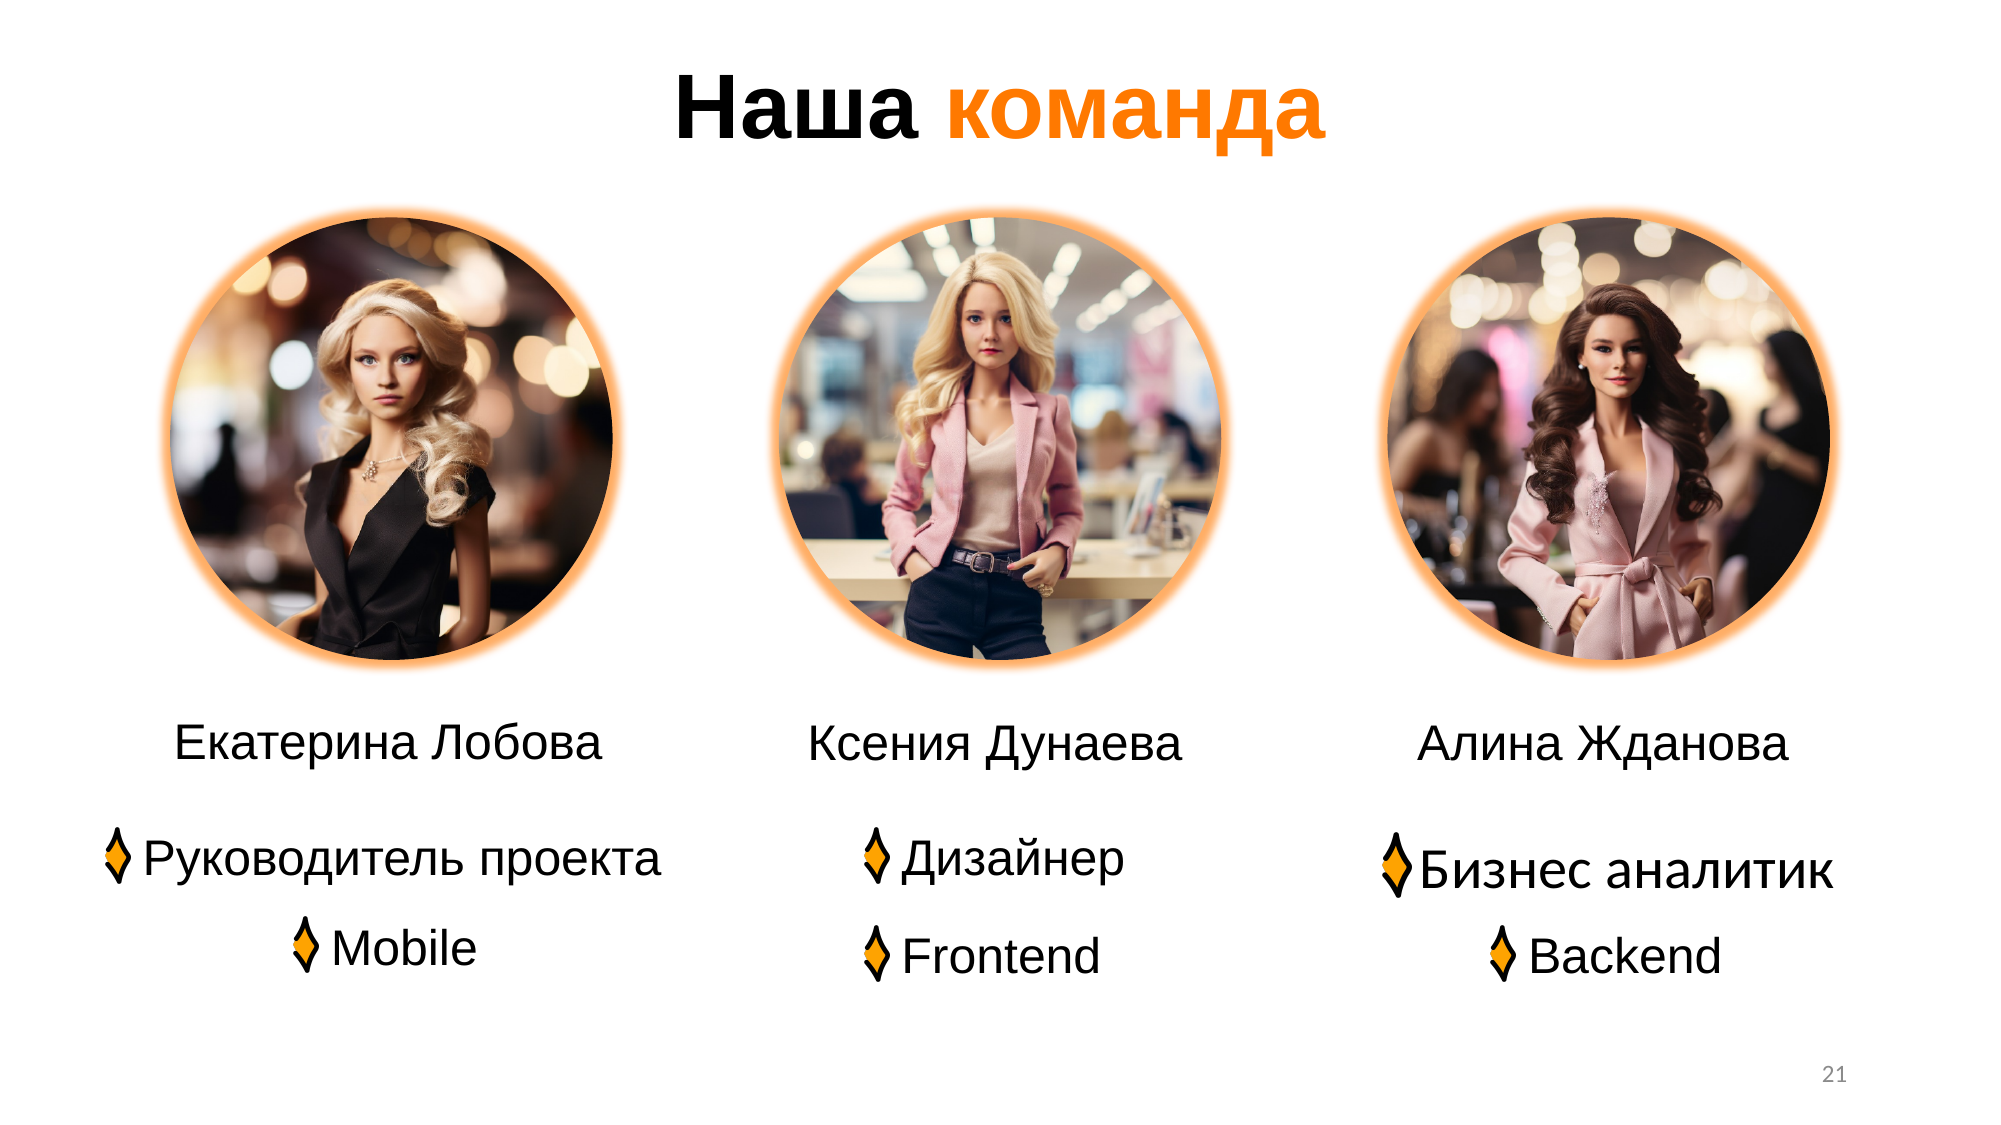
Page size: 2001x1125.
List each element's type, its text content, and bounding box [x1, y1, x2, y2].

picture [170, 217, 613, 660]
picture [864, 827, 905, 884]
picture [105, 827, 146, 884]
text_box Дизайнер [849, 787, 1151, 878]
list Руководитель проекта [90, 787, 692, 878]
text_box Ксения Дунаева [792, 672, 1208, 763]
text_box Бизнес аналитик [1367, 787, 1851, 878]
picture [1382, 832, 1430, 898]
picture [864, 925, 905, 982]
picture [778, 217, 1222, 660]
picture [1490, 925, 1531, 982]
title Наша команда [0, 0, 2000, 218]
text_box Екатерина Лобова [158, 672, 624, 762]
text_box Frontend [849, 886, 1131, 976]
slide_number 21 [1412, 1042, 1863, 1103]
picture [1387, 217, 1830, 660]
text_box Backend [1475, 886, 1742, 976]
picture [293, 916, 334, 973]
text_box Алина Жданова [1402, 672, 1816, 763]
text_box Mobile [278, 877, 504, 968]
